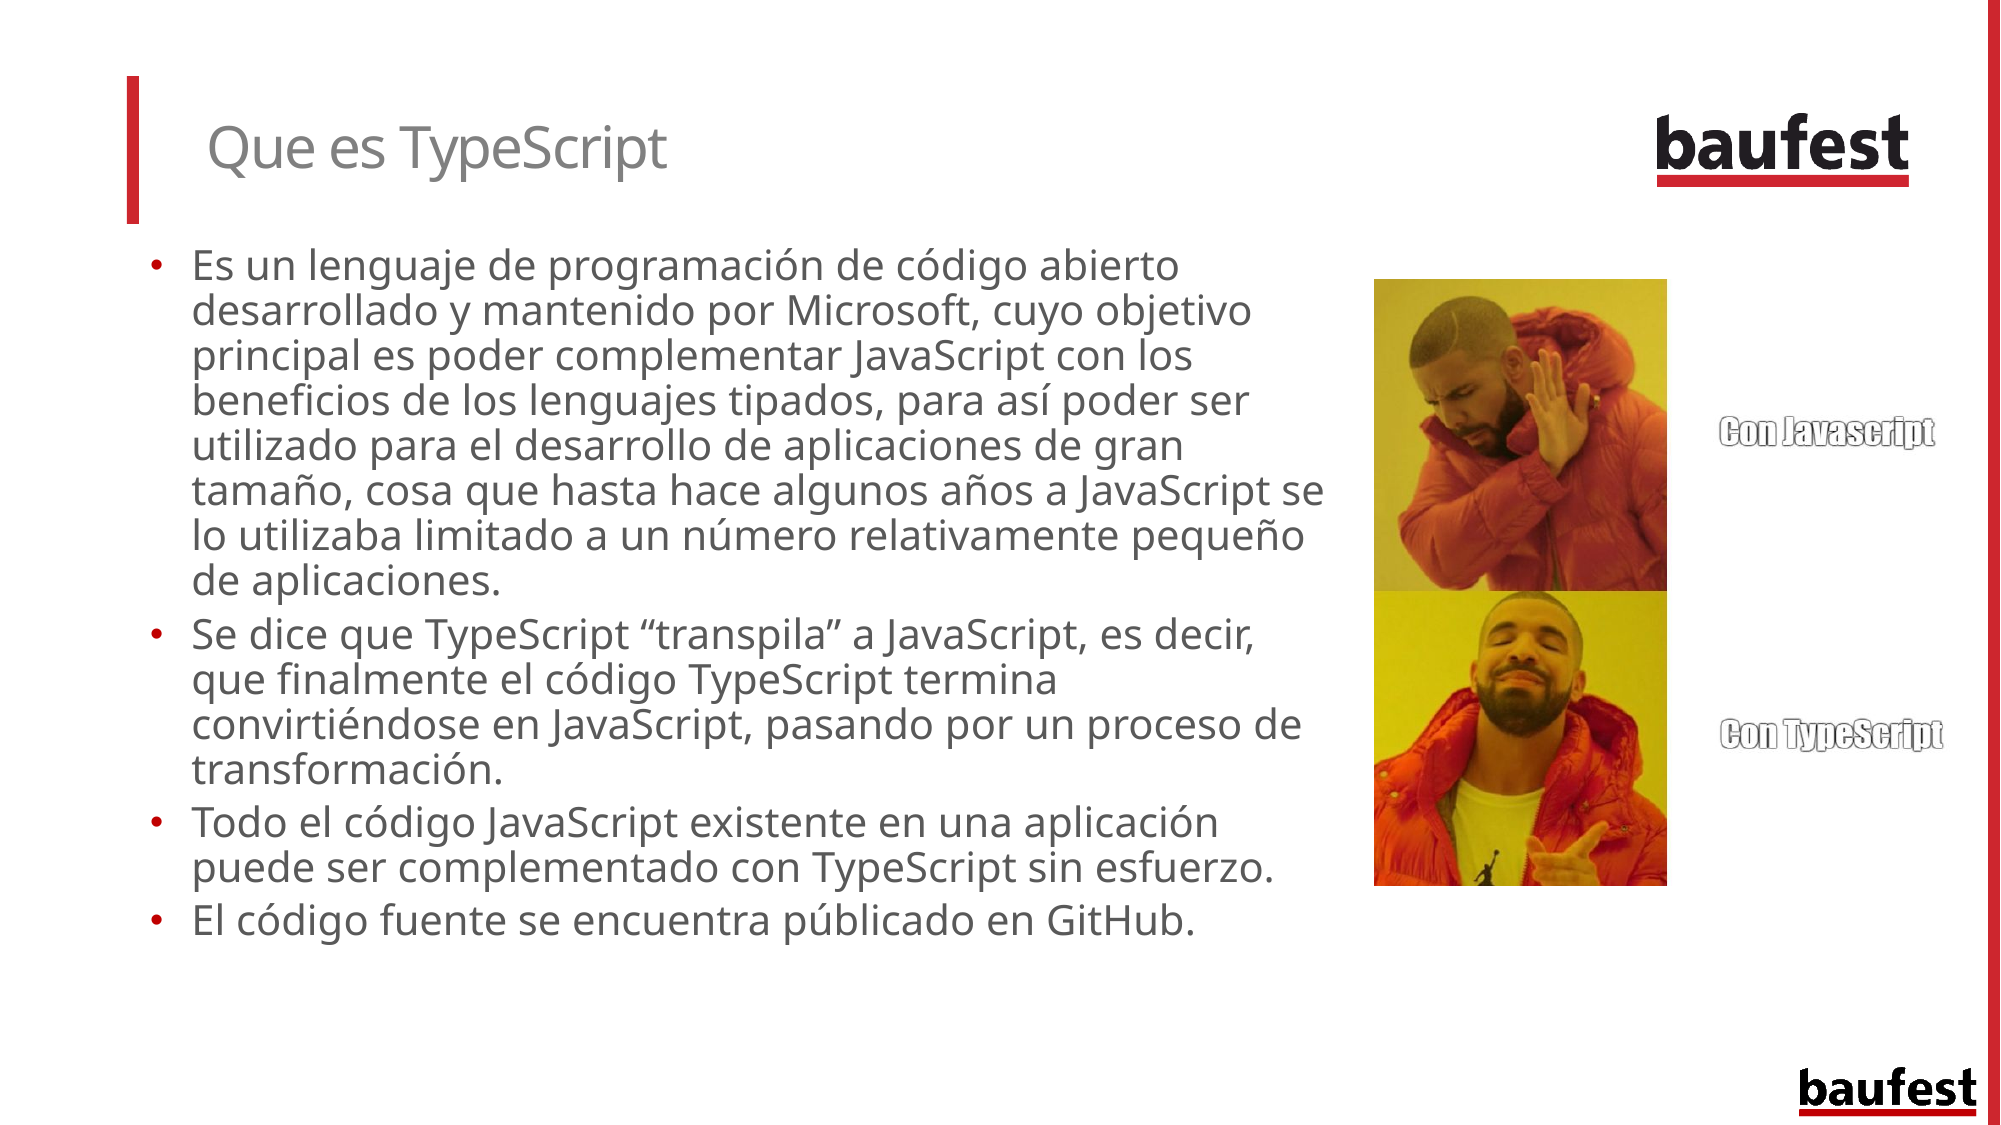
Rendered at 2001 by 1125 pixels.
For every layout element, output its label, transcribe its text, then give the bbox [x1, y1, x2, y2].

picture [1799, 1066, 1977, 1117]
picture [1657, 113, 1909, 187]
title Que es TypeScript [191, 103, 1585, 197]
text_box Es un lenguaje de programación de código abierto desarrollado y mantenido por Microsoft, cuyo objetivo principal es poder complementar JavaScript con los beneficios de los lenguajes tipados, para así poder ser utilizado para el desarrollo de aplicaciones de gran tamaño, cosa que hasta hace algunos años a JavaScript se lo utilizaba limitado a un número relativamente pequeño de aplicaciones. Se dice que TypeScript “transpila” a JavaScript, es decir, que finalmente el código TypeScript termina convirtiéndose en JavaScript, pasando por un proceso de transformación. Todo el código JavaScript existente en una aplicación puede ser complementado con TypeScript sin esfuerzo. El código fuente se encuentra públicado en GitHub. [85, 237, 1350, 1012]
picture [1373, 279, 1981, 887]
